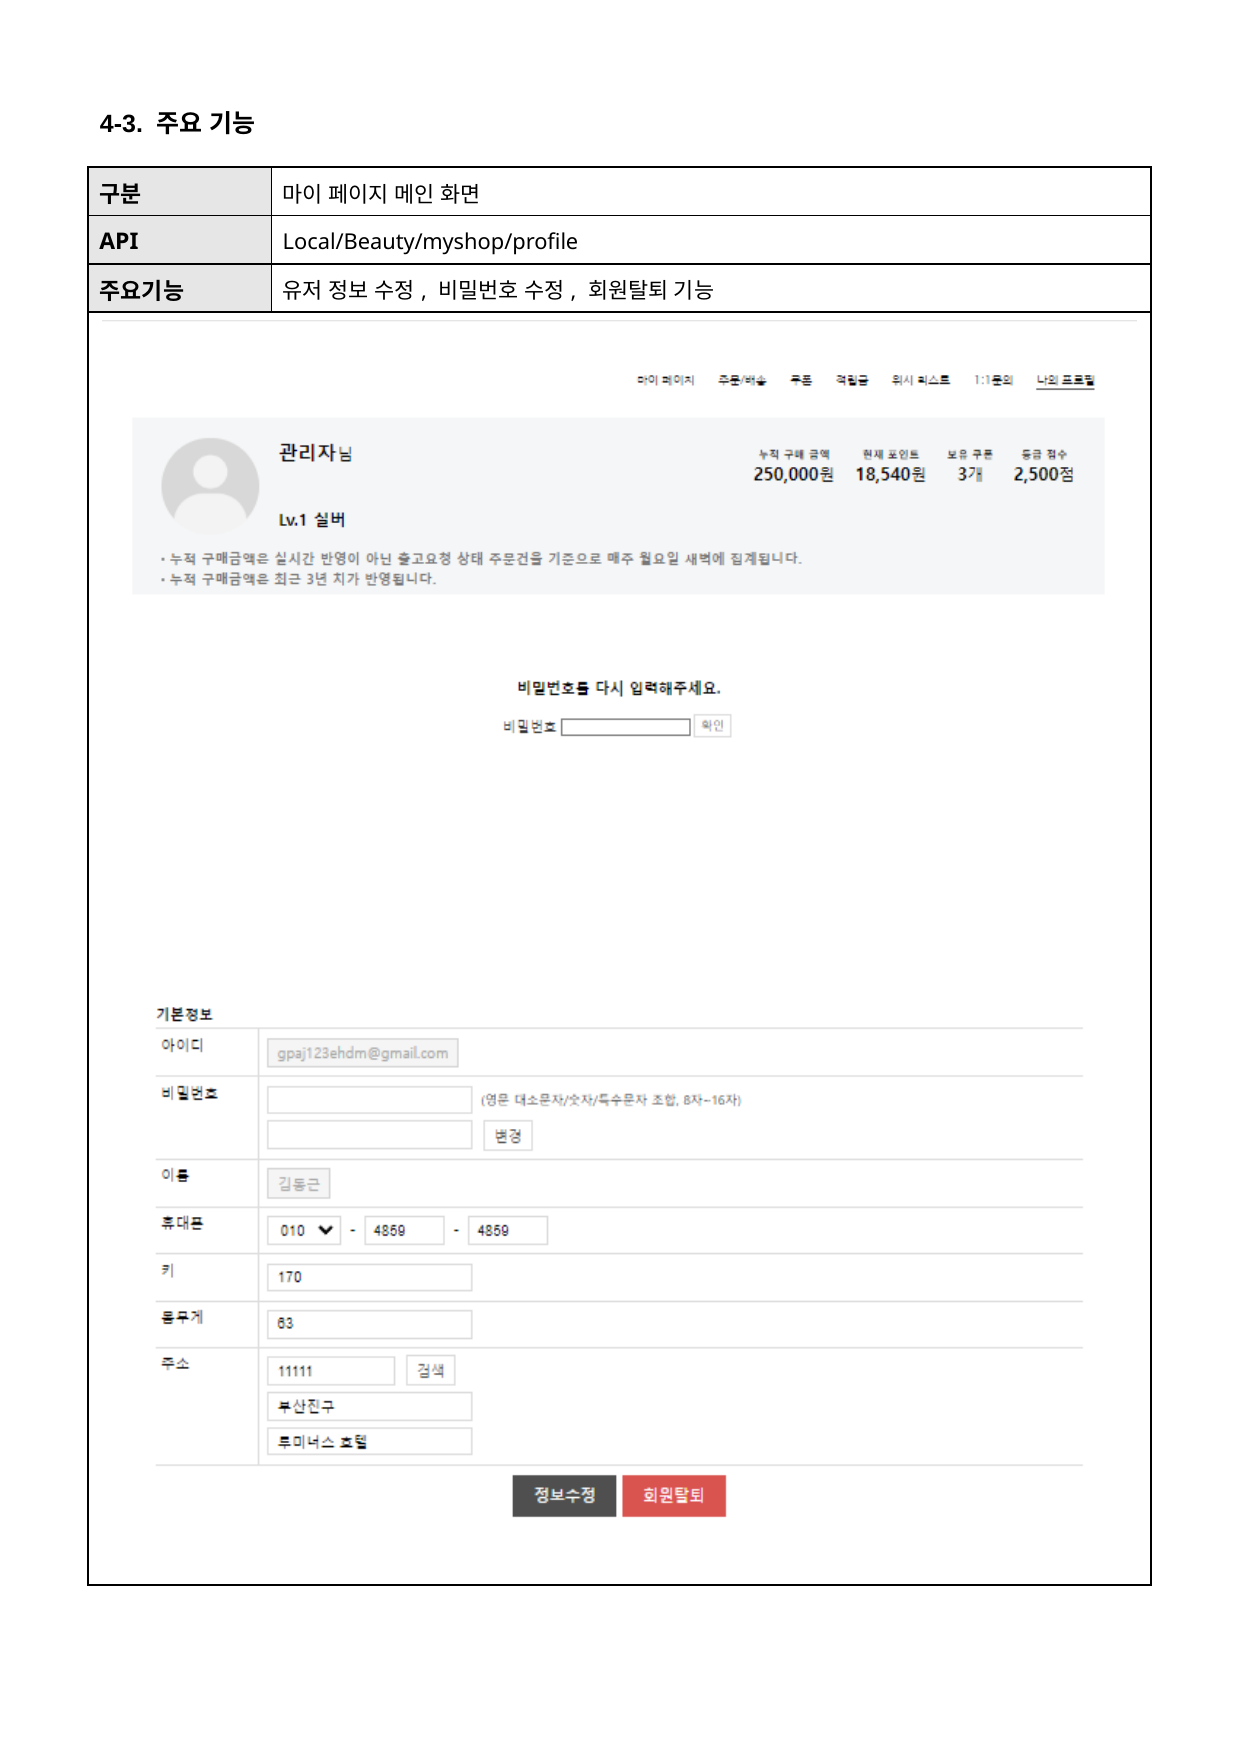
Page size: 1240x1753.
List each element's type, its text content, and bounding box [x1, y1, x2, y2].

table_cell API [89, 216, 271, 263]
table_cell Local/Beauty/myshop/profile [272, 216, 1150, 263]
table_cell 유저 정보 수정, 비밀번호 수정, 회원탈퇴 기능 [272, 265, 1150, 311]
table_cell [89, 313, 1150, 1584]
picture [102, 320, 1138, 818]
table_header 구분 [89, 168, 271, 215]
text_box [99, 108, 566, 138]
picture [102, 934, 1128, 1565]
table_cell 주요기능 [89, 265, 271, 311]
table_header 마이 페이지 메인 화면 [272, 168, 1150, 215]
